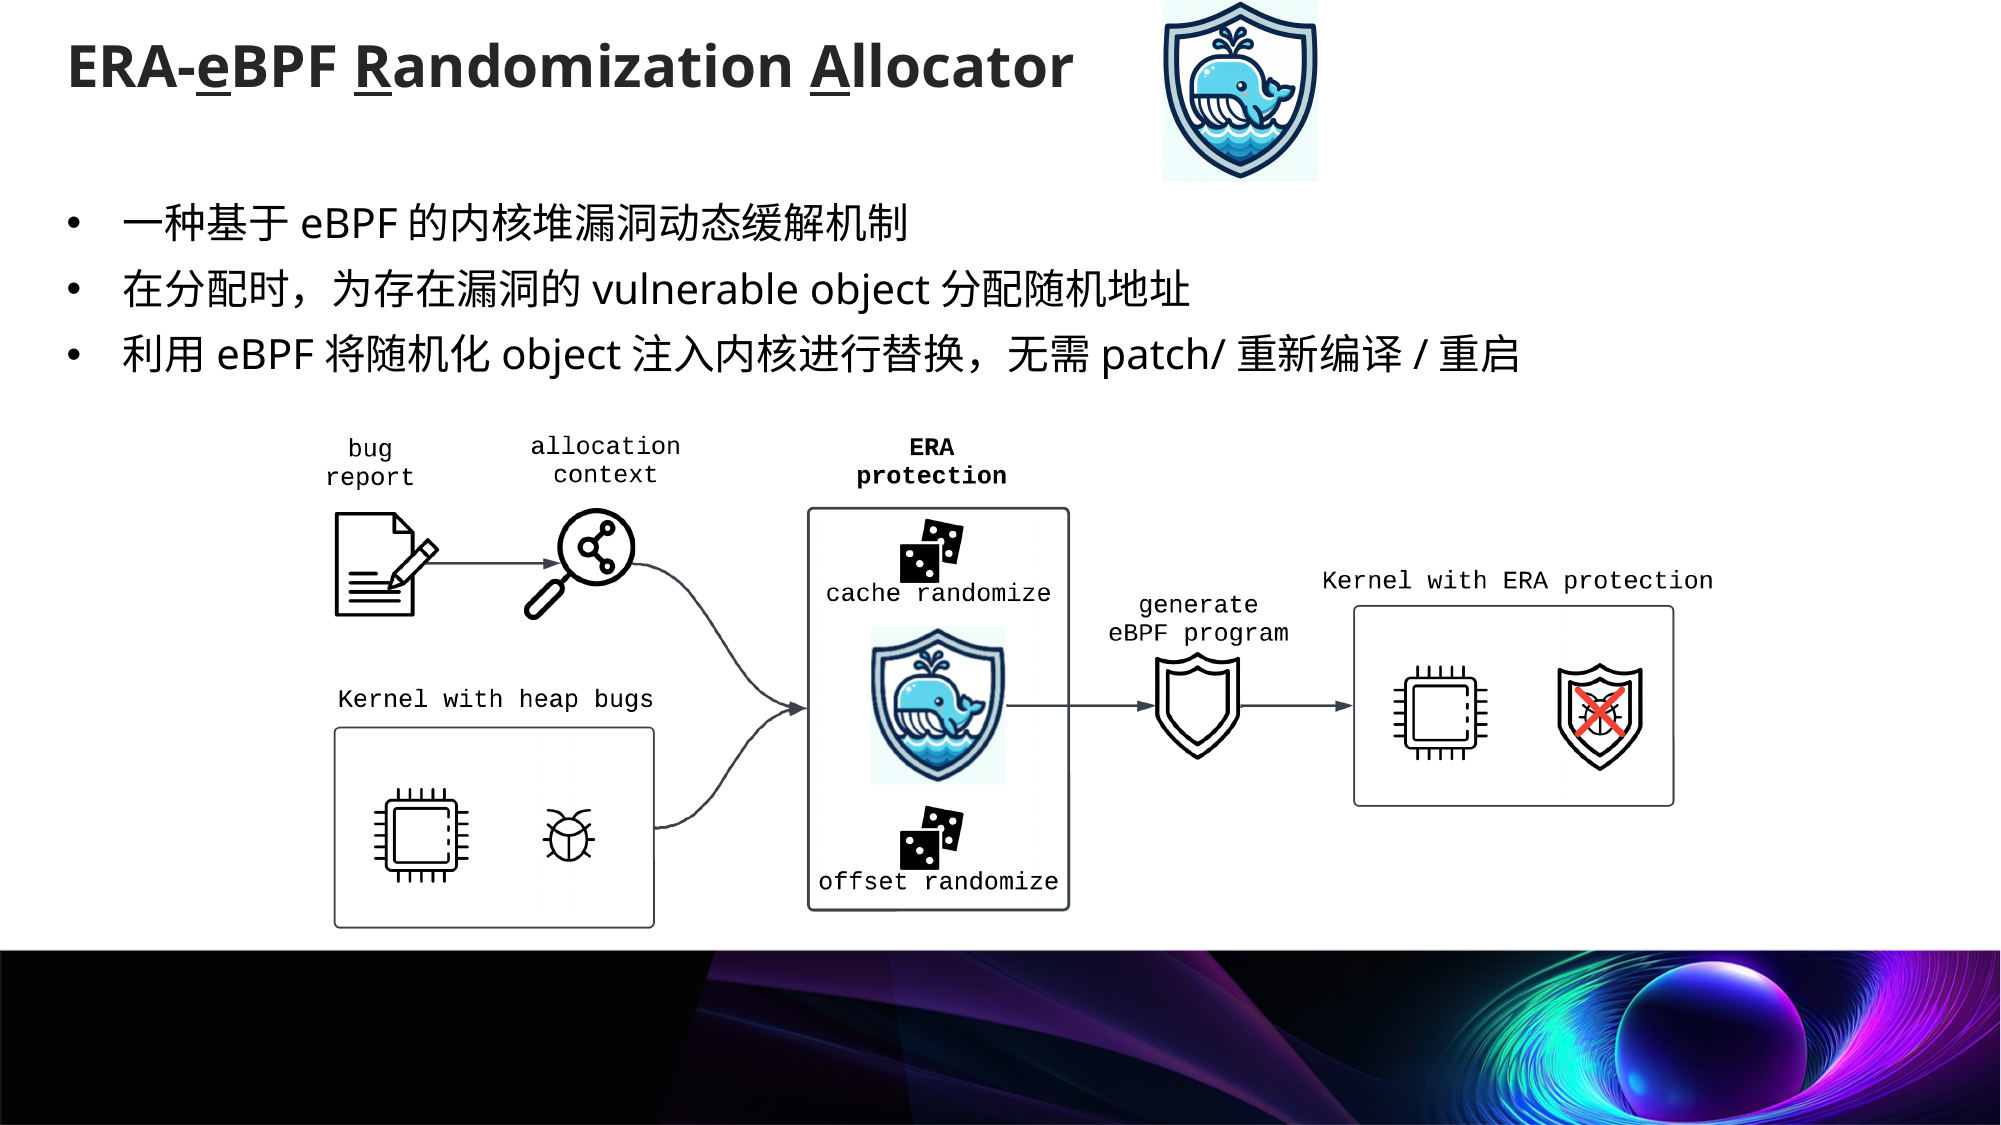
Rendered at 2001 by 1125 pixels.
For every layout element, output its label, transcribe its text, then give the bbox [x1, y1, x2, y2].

text_box ERA-eBPF Randomization Allocator [51, 6, 1162, 122]
picture [0, 0, 2001, 1125]
list 一种基于eBPF的内核堆漏洞动态缓解机制 在分配时，为存在漏洞的vulnerable object分配随机地址 利用eBPF将随机化object注入内核进行替换，无需patch/重新编译/重启 [51, 194, 1847, 978]
